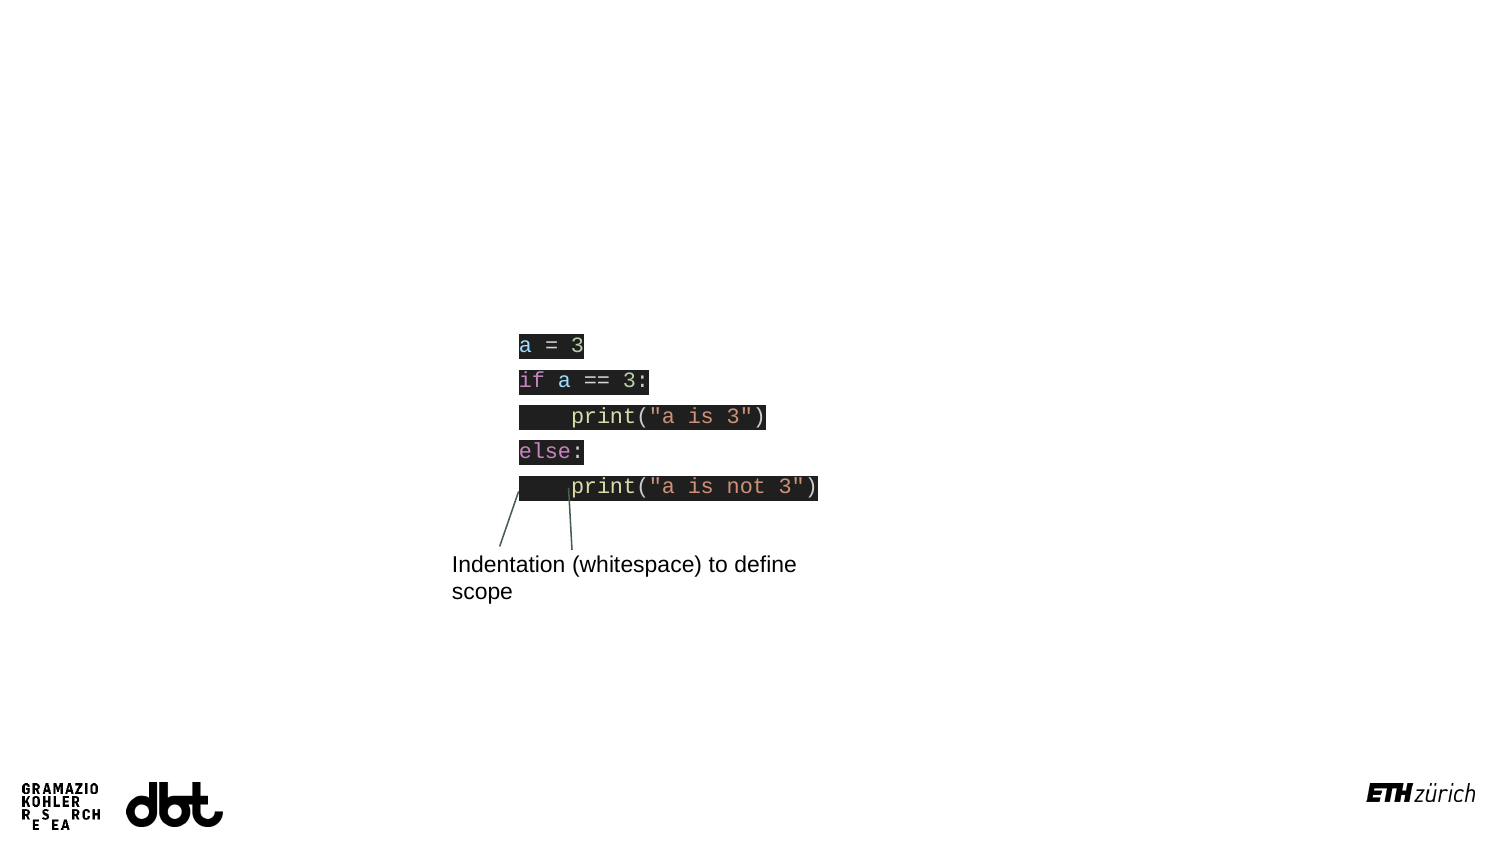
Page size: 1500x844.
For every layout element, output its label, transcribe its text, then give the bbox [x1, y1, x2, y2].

picture [1366, 783, 1475, 802]
text_box a = 3 if a == 3: print("a is 3") else: print("a is not 3") [503, 306, 996, 514]
text_box Indentation (whitespace) to define scope [436, 534, 868, 619]
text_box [499, 491, 519, 547]
picture [126, 782, 223, 827]
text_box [568, 487, 573, 551]
picture [22, 783, 100, 830]
